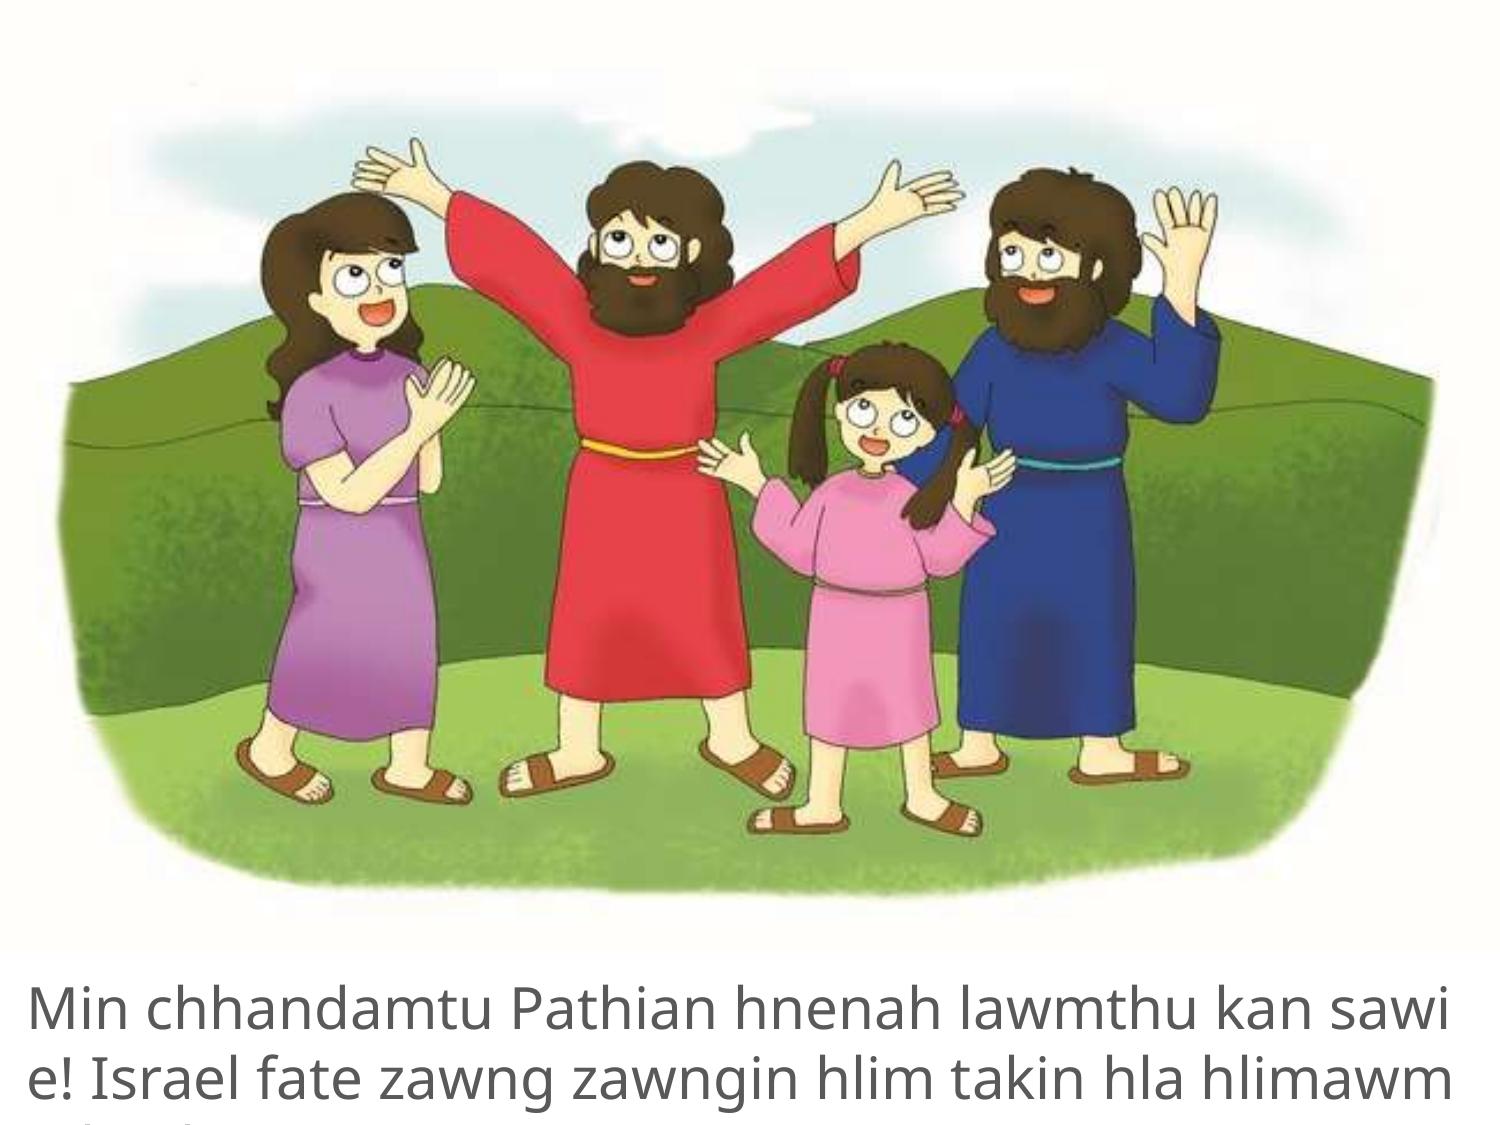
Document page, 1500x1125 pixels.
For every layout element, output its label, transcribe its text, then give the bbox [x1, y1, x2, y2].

text_box Min chhandamtu Pathian hnenah lawmthu kan sawi e! Israel fate zawng zawngin hlim takin hla hlimawm tak tak an sa a. [11, 964, 1498, 1125]
picture [0, 0, 1500, 953]
